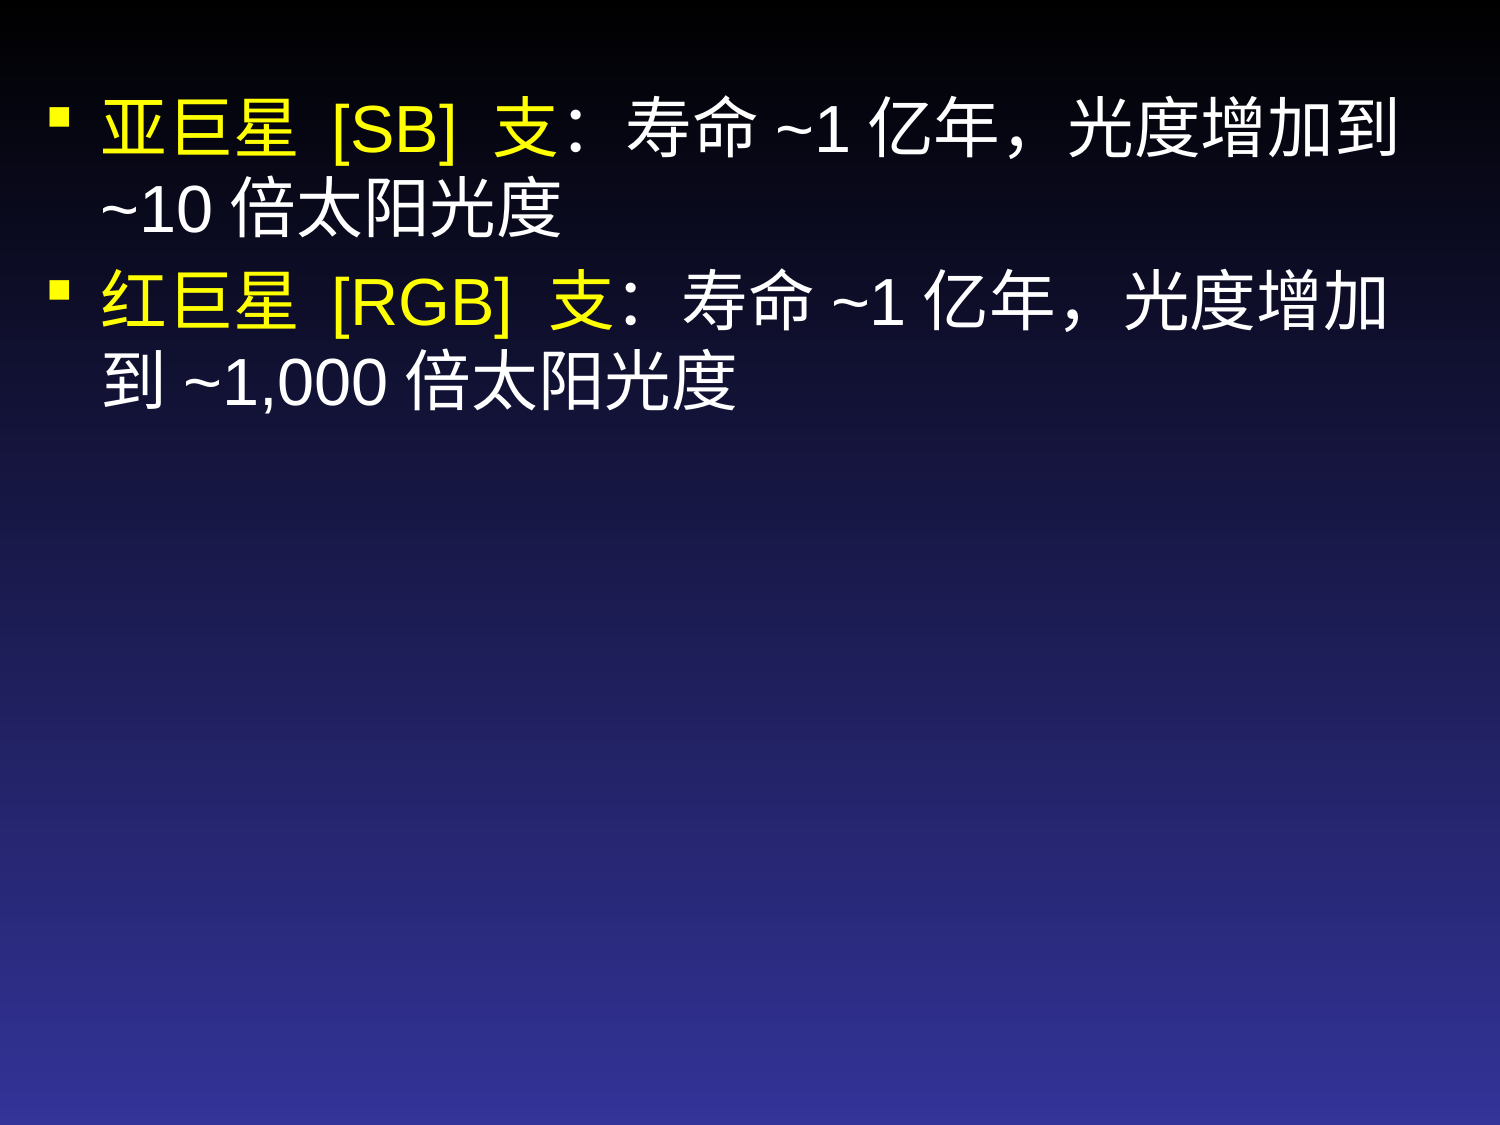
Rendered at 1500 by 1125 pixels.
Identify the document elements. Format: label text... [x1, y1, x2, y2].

list 亚巨星 [SB] 支：寿命~1亿年，光度增加到~10倍太阳光度 红巨星 [RGB] 支：寿命~1亿年，光度增加到~1,000倍太阳光度 [29, 78, 1467, 941]
